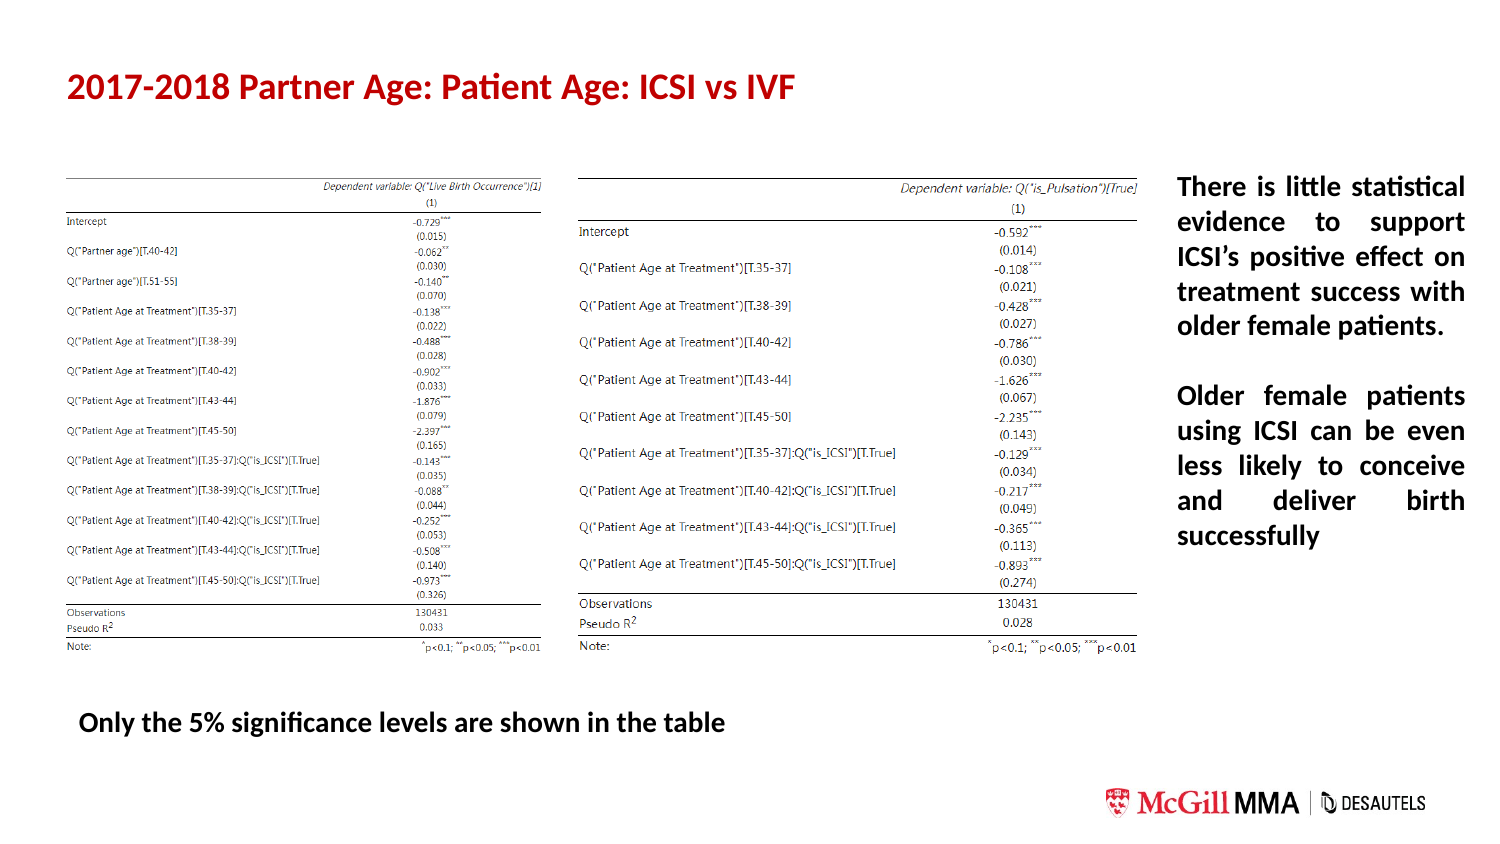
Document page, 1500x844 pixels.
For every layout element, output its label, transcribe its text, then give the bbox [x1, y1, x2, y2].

picture [577, 175, 1140, 654]
text_box 2017-2018 Partner Age: Patient Age: ICSI vs IVF [66, 49, 1269, 127]
picture [1106, 788, 1426, 818]
picture [63, 175, 542, 654]
text_box Only the 5% significance levels are shown in the table [64, 695, 815, 746]
text_box There is little statistical evidence to support ICSI’s positive effect on treatment success with older female patients. Older female patients using ICSI can be even less likely to conceive and deliver birth successfully [1162, 159, 1481, 559]
